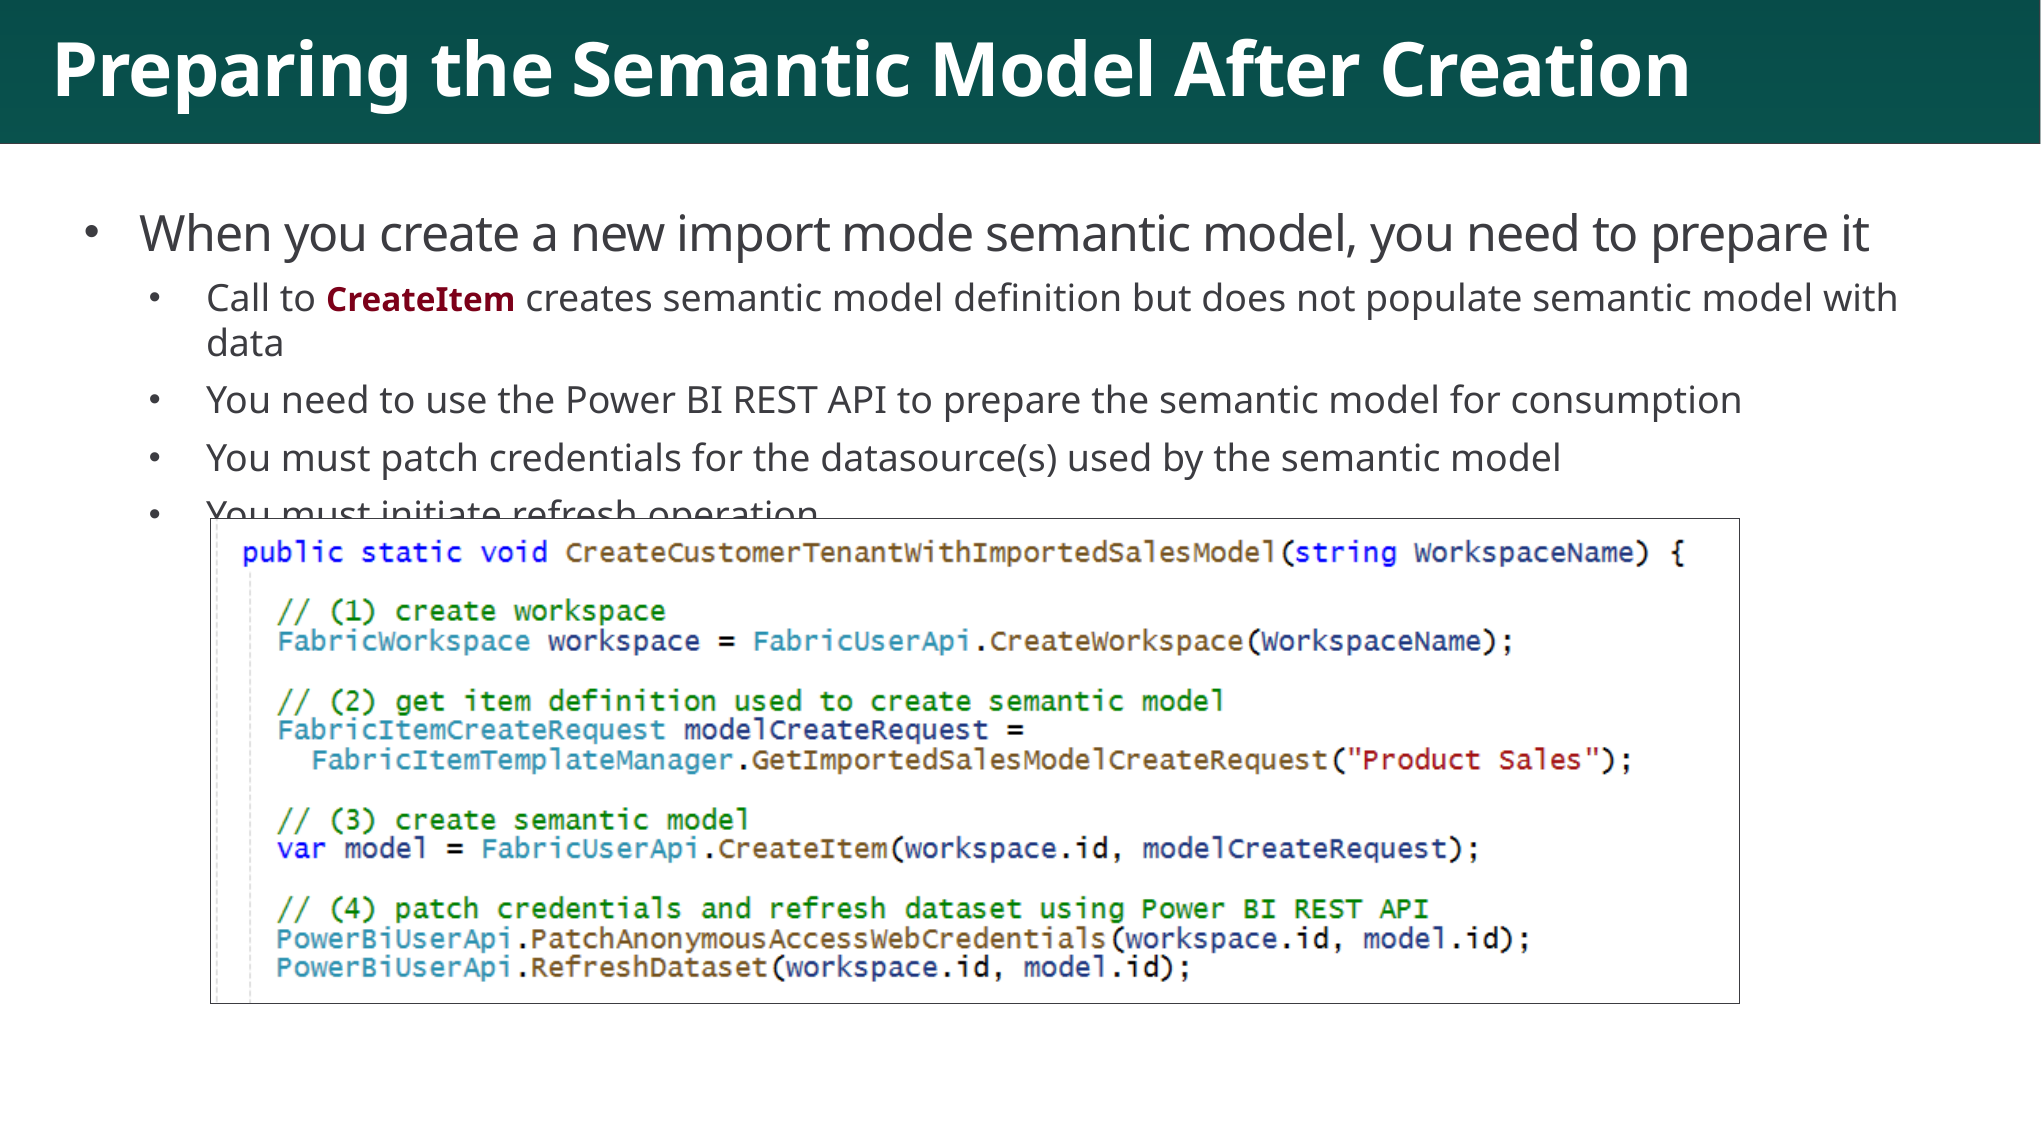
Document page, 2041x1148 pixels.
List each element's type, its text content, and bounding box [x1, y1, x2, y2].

list When you create a new import mode semantic model, you need to prepare it Call to CreateItem creates semantic model definition but does not populate semantic model with data You need to use the Power BI REST API to prepare the semantic model for consumption You must patch credentials for the datasource(s) used by the semantic model You must initiate refresh operation [83, 201, 1988, 553]
picture [209, 518, 1740, 1004]
title Preparing the Semantic Model After Creation [51, 31, 1988, 113]
